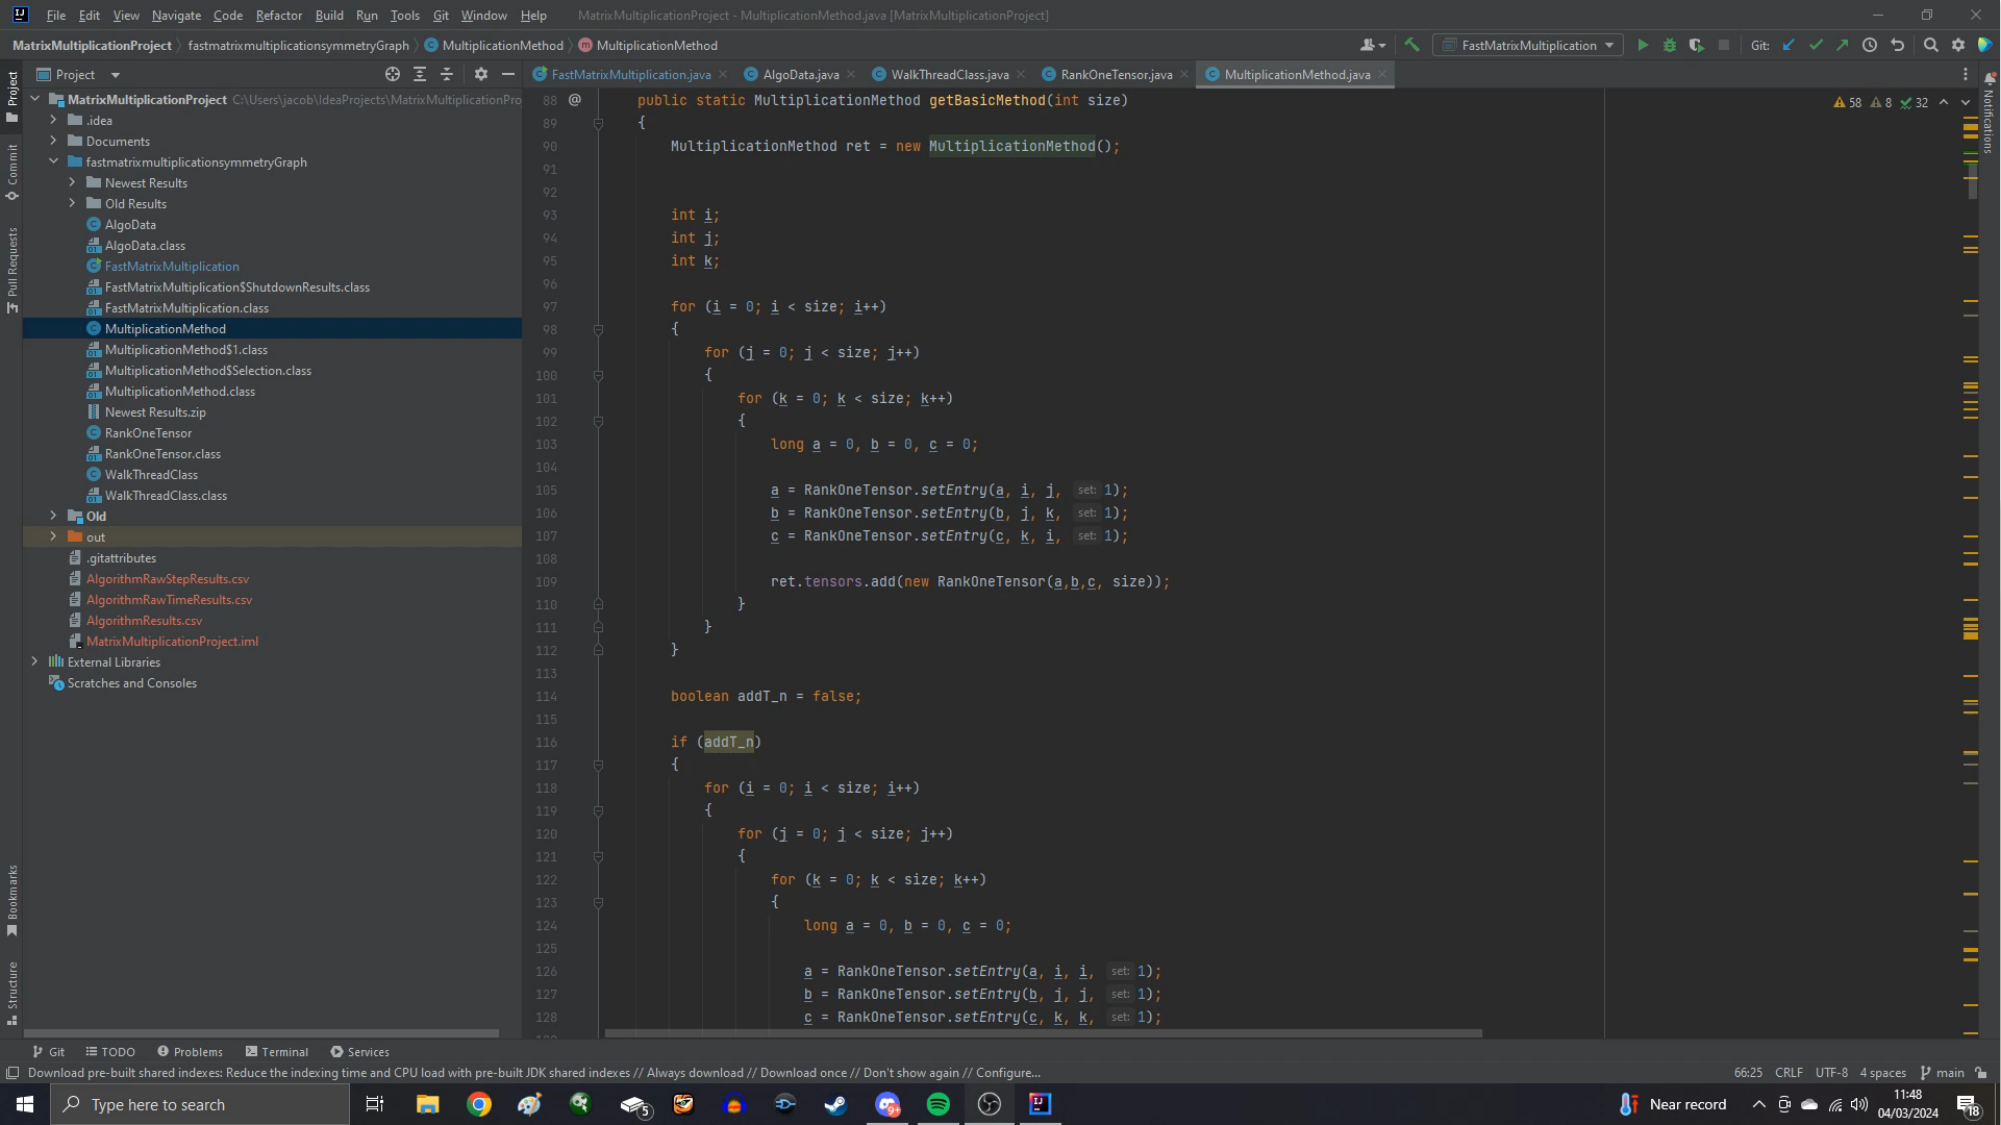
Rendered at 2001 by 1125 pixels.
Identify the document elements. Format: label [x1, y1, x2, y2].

text_box [0, 0, 2000, 1125]
